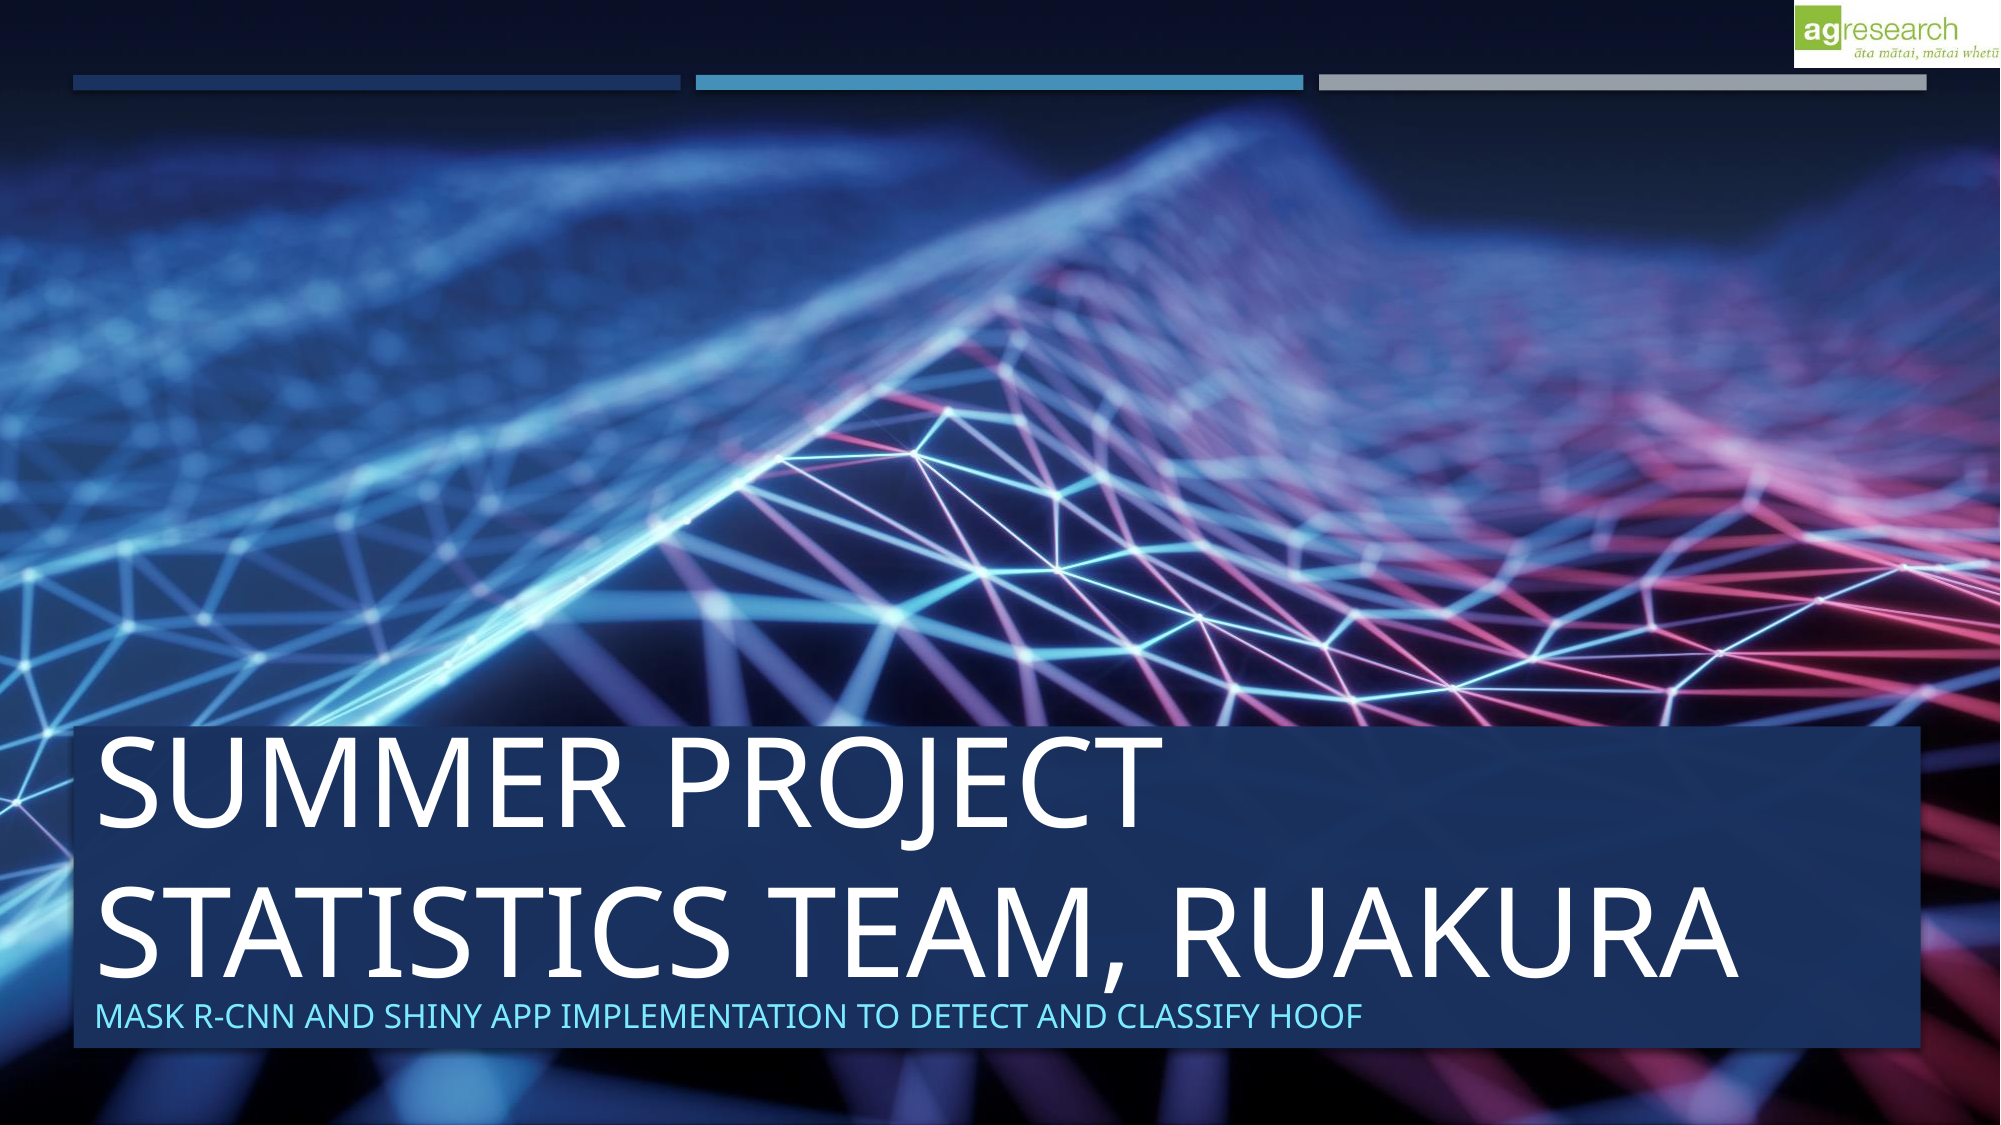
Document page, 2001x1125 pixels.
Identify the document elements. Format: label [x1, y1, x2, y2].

picture [0, 0, 2000, 1125]
text_box [72, 73, 1928, 92]
